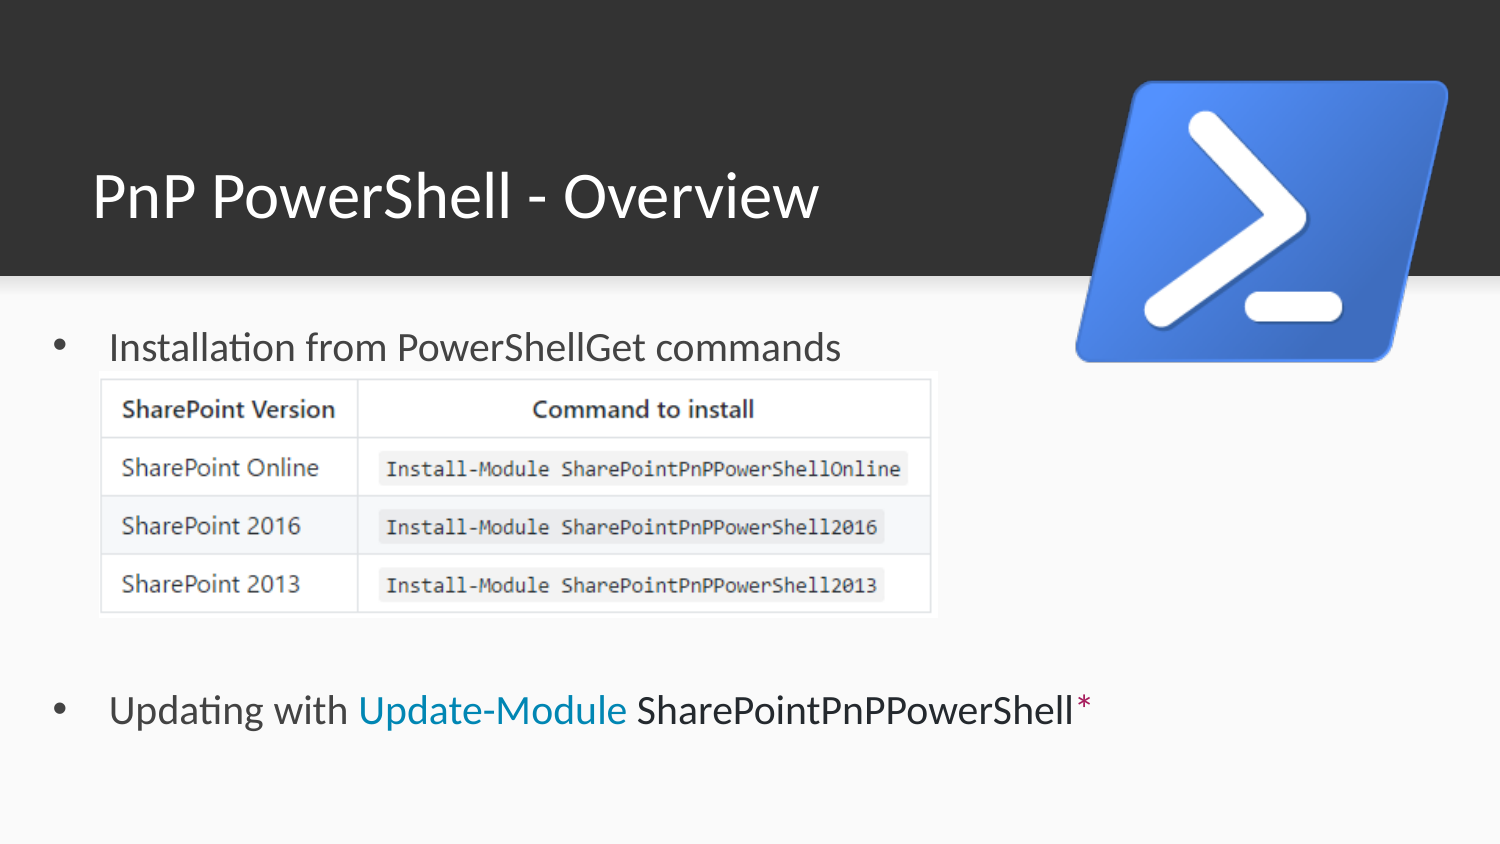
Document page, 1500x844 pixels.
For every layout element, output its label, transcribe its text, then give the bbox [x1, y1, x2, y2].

picture [99, 371, 938, 618]
picture [1062, 21, 1463, 423]
title PnP PowerShell - Overview [77, 121, 1057, 248]
list Installation from PowerShellGet commands Updating with Update-Module SharePointPnPPowerShell* [37, 296, 1463, 798]
